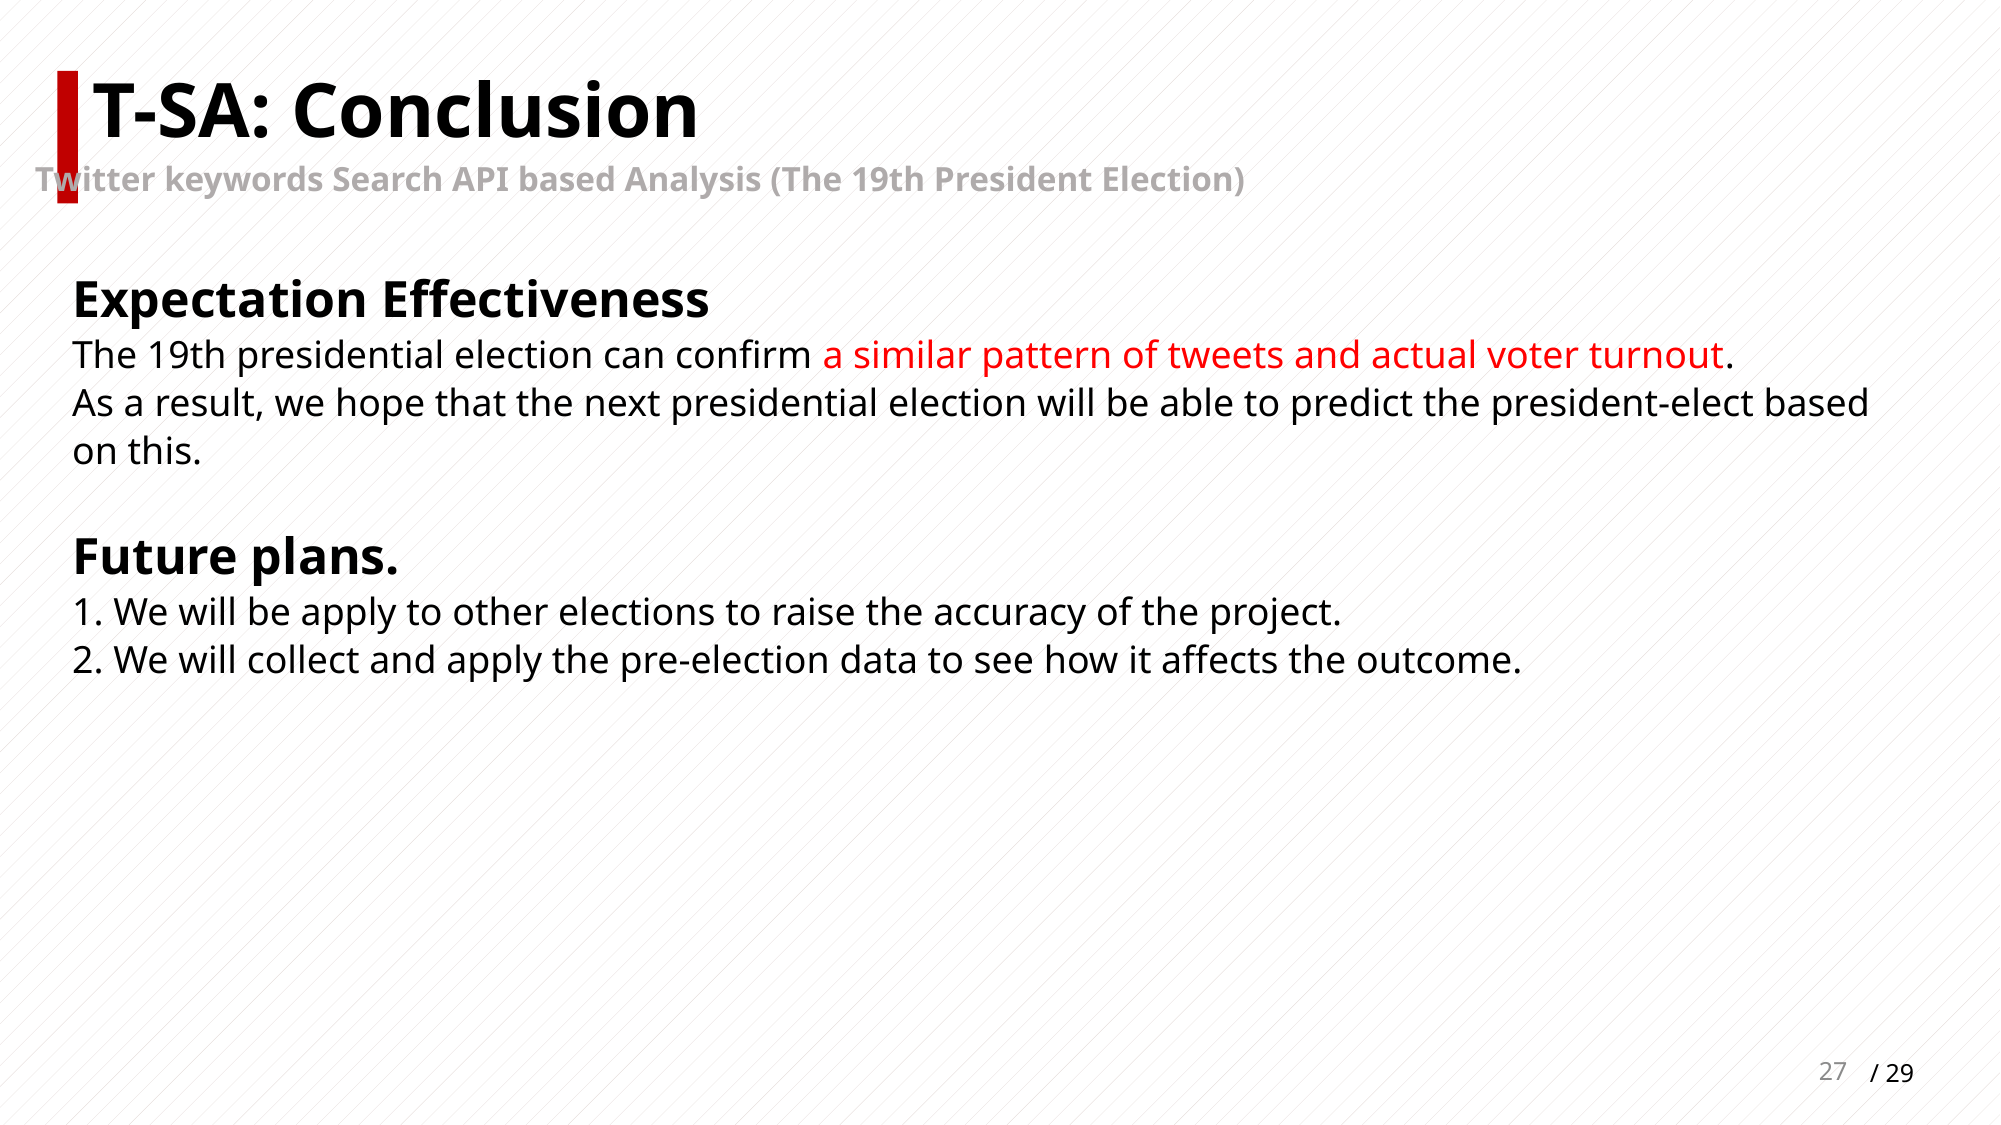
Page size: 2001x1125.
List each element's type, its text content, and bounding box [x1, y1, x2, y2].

text_box T-SA: Conclusion [77, 54, 1231, 160]
text_box / 29 [1855, 1049, 1936, 1095]
text_box Twitter keywords Search API based Analysis (The 19th President Election) [19, 150, 1262, 205]
slide_number 27 [1412, 1042, 1863, 1103]
text_box Expectation Effectiveness The 19th presidential election can confirm a similar pattern of tweets and actual voter turnout. As a result, we hope that the next presidential election will be able to predict the president-elect based on this. Future plans. 1. We will be apply to other elections to raise the accuracy of the project. 2. We will collect and apply the pre-election data to see how it affects the outcome. [57, 256, 1907, 689]
text_box [56, 70, 77, 150]
